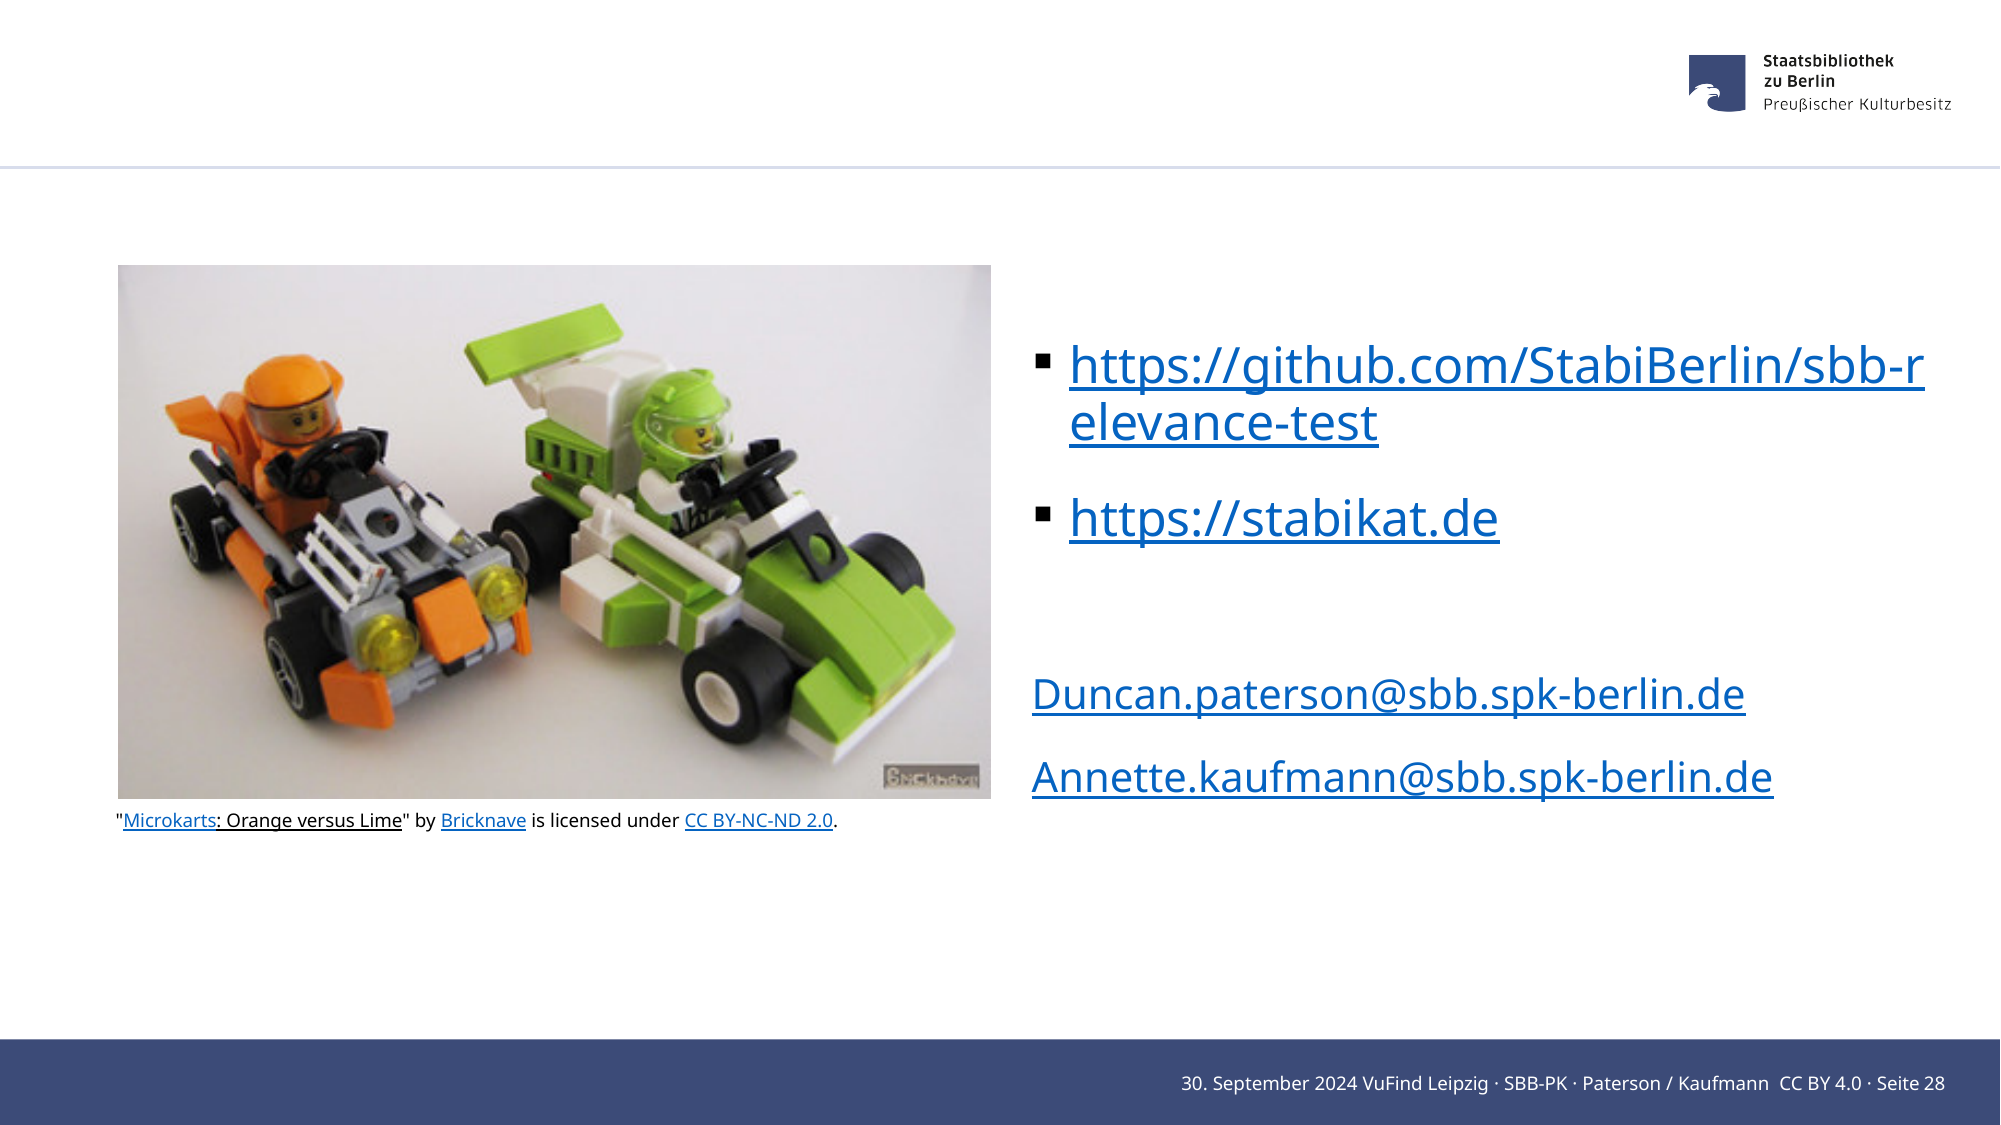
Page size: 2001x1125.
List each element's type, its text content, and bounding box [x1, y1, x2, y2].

picture [118, 265, 991, 799]
picture [1689, 54, 1951, 112]
list https://github.com/StabiBerlin/sbb-relevance-test https://stabikat.de Duncan.paterson@sbb.spk-berlin.de Annette.kaufmann@sbb.spk-berlin.de [1031, 265, 1943, 821]
text_box "Microkarts: Orange versus Lime" by Bricknave is licensed under CC BY-NC-ND 2.0. [100, 801, 900, 842]
